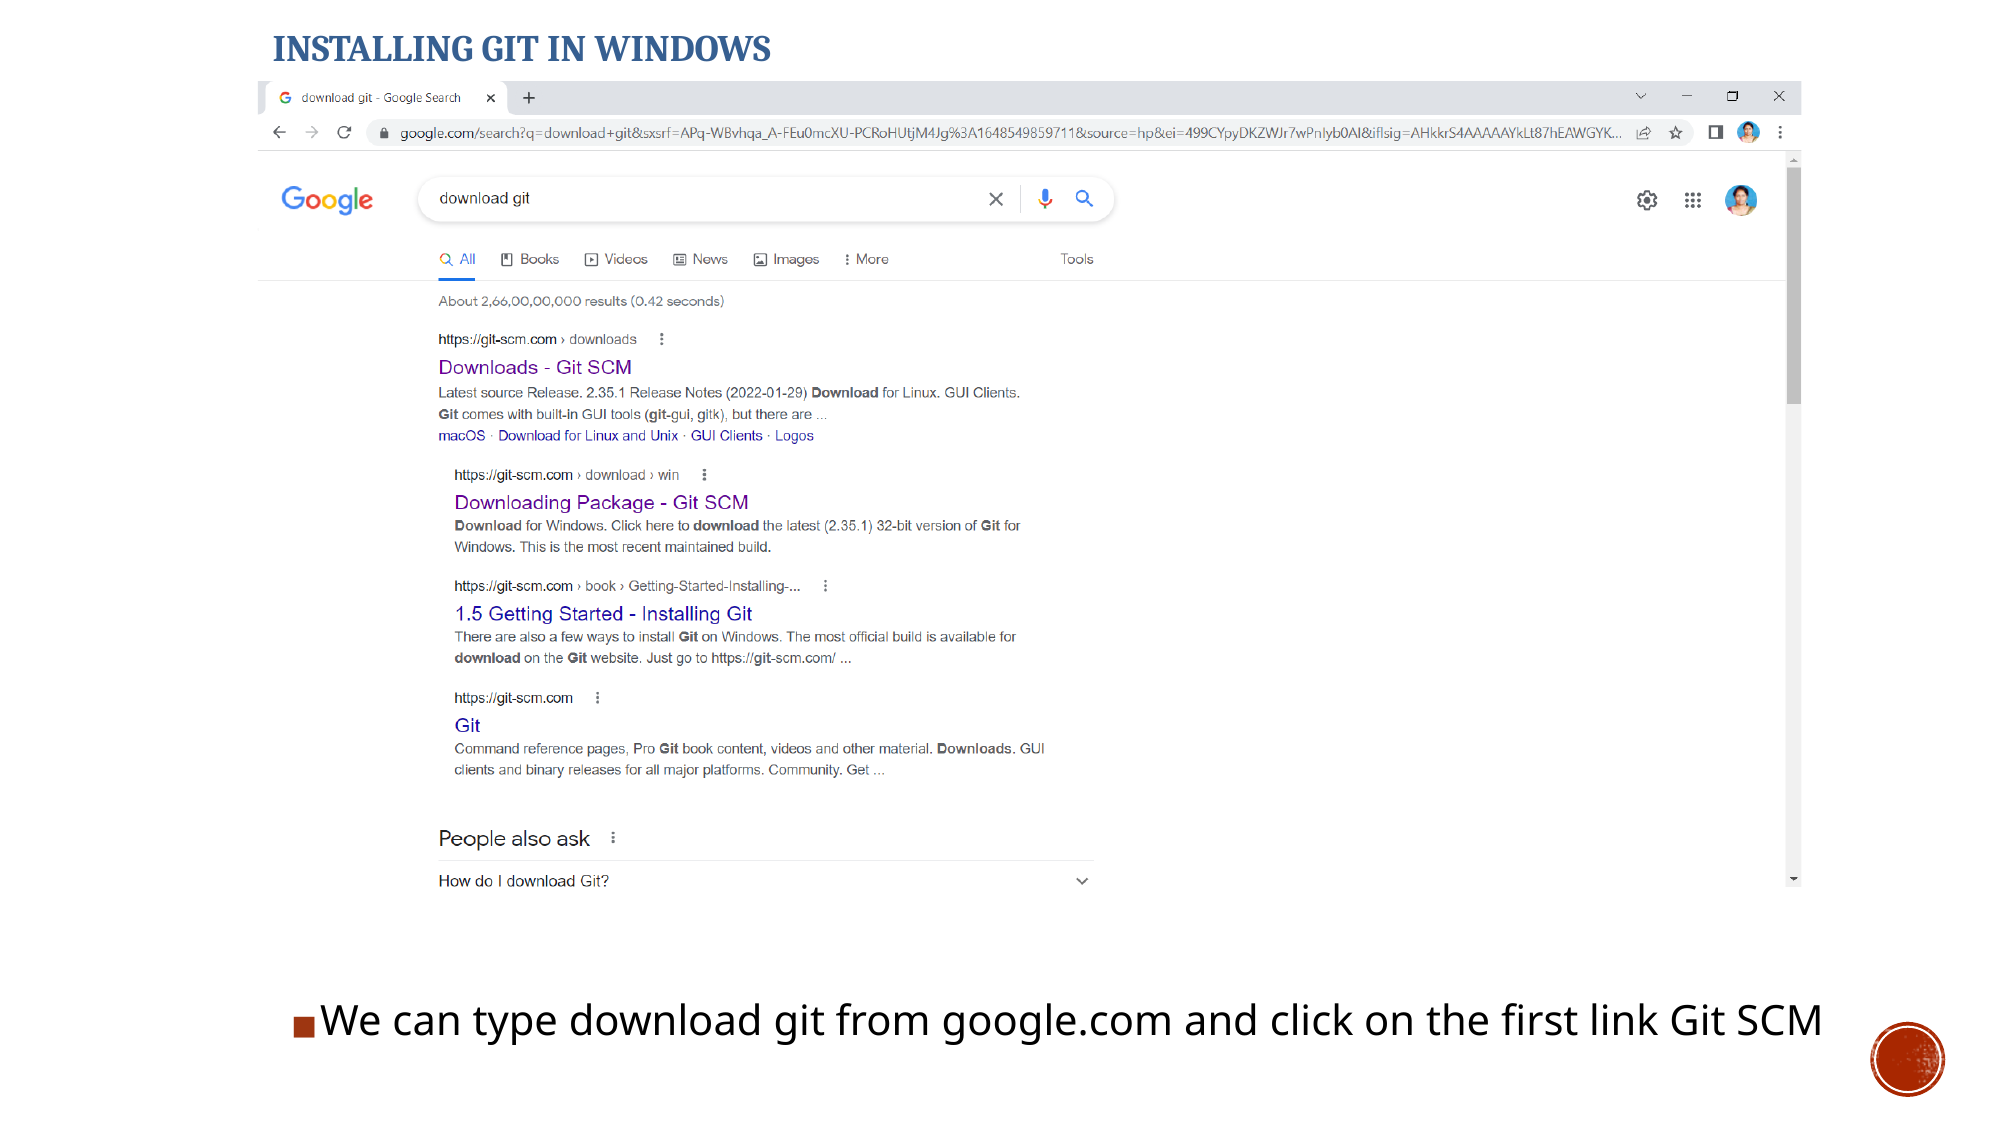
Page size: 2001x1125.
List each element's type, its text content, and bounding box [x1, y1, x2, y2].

list We can type download git from google.com and click on the first link Git SCM [275, 992, 1892, 1096]
title INSTALLING GIT IN WINDOWS [257, 20, 1875, 124]
picture [257, 81, 1802, 888]
picture [1892, 1021, 1946, 1097]
picture [1892, 1028, 1939, 1091]
